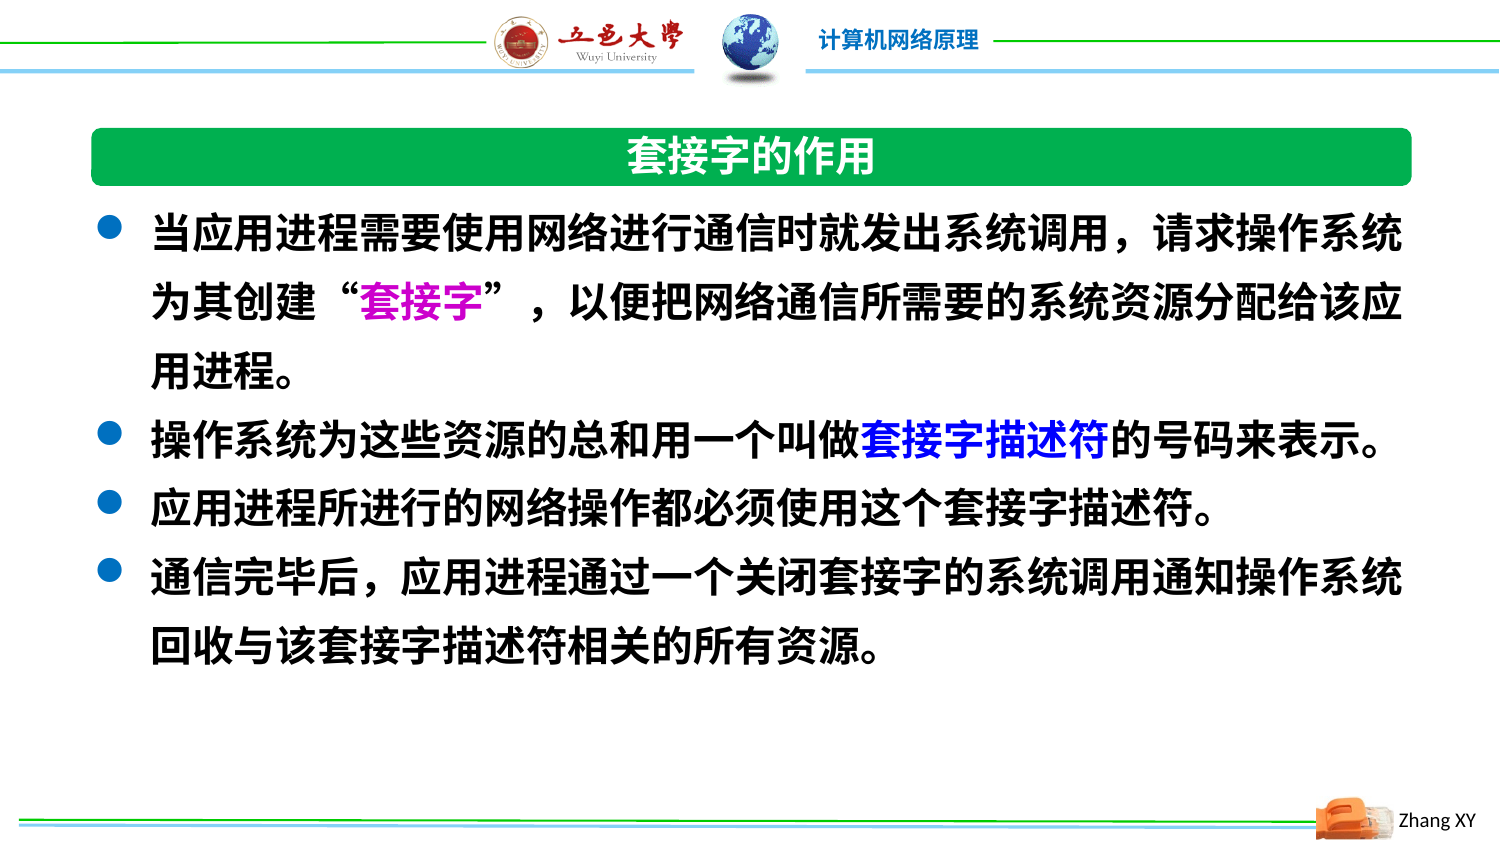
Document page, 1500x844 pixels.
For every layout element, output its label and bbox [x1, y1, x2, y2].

picture [494, 15, 697, 69]
picture [720, 12, 780, 88]
text_box [79, 122, 1425, 678]
picture [1316, 796, 1394, 840]
